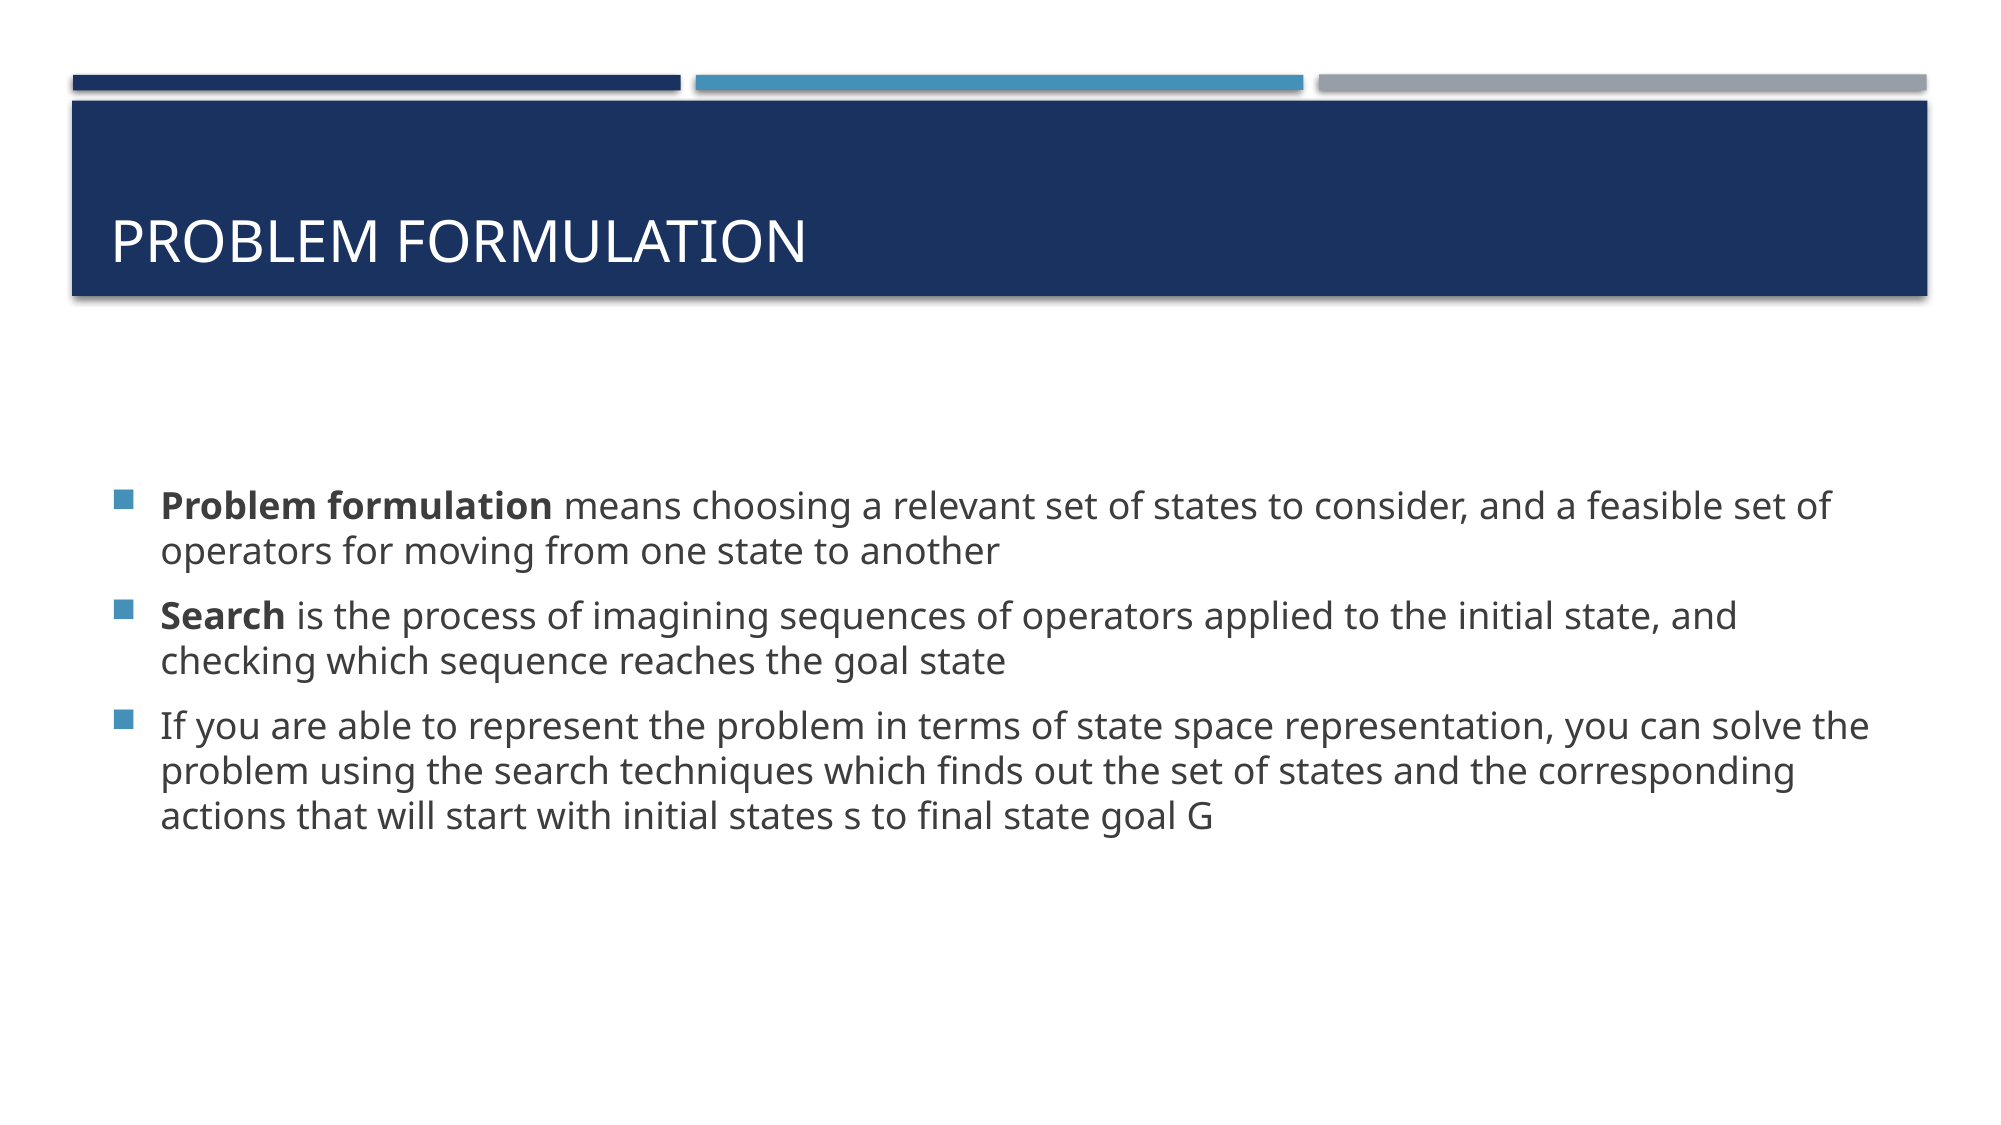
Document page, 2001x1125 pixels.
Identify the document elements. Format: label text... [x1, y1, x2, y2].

title Problem formulation [95, 115, 1905, 282]
list Problem formulation means choosing a relevant set of states to consider, and a feasible set of operators for moving from one state to another Search is the process of imagining sequences of operators applied to the initial state, and checking which sequence reaches the goal state If you are able to represent the problem in terms of state space representation, you can solve the problem using the search techniques which finds out the set of states and the corresponding actions that will start with initial states s to final state goal G [95, 357, 1905, 962]
